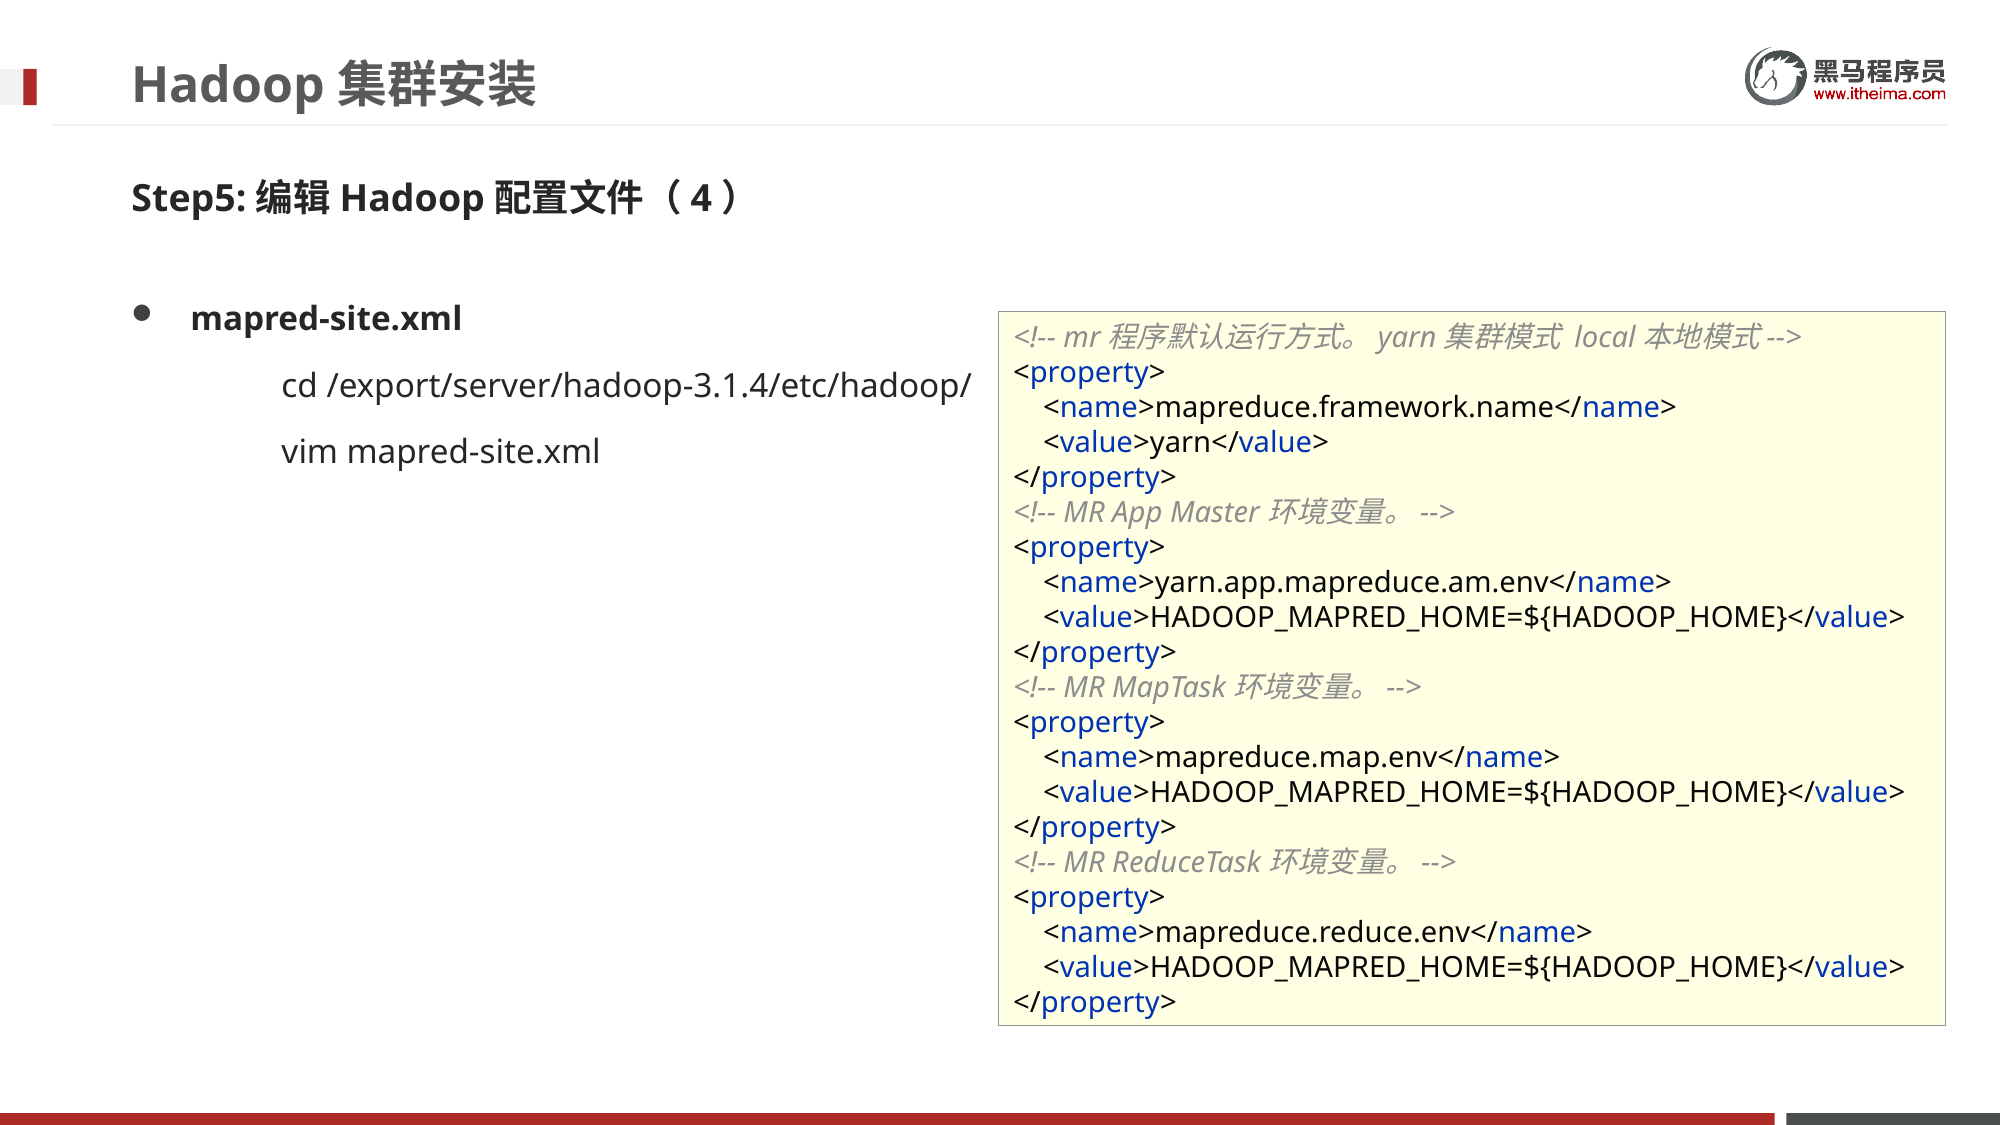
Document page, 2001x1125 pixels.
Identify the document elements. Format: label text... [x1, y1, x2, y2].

picture [1744, 46, 1946, 106]
list Step5:编辑Hadoop配置文件（4） [116, 154, 1880, 239]
title Hadoop集群安装 [116, 40, 1556, 125]
list mapred-site.xml cd /export/server/hadoop-3.1.4/etc/hadoop/ vim mapred-site.xml [116, 270, 1880, 963]
text_box <!-- mr程序默认运行方式。yarn集群模式 local本地模式--> <property> <name>mapreduce.framework.name</name> <value>yarn</value> </property> <!-- MR App Master环境变量。--> <property> <name>yarn.app.mapreduce.am.env</name> <value>HADOOP_MAPRED_HOME=${HADOOP_HOME}</value> </property> <!-- MR MapTask环境变量。--> <property> <name>mapreduce.map.env</name> <value>HADOOP_MAPRED_HOME=${HADOOP_HOME}</value> </property> <!-- MR ReduceTask环境变量。--> <property> <name>mapreduce.reduce.env</name> <value>HADOOP_MAPRED_HOME=${HADOOP_HOME}</value> </property> [998, 311, 1945, 1026]
